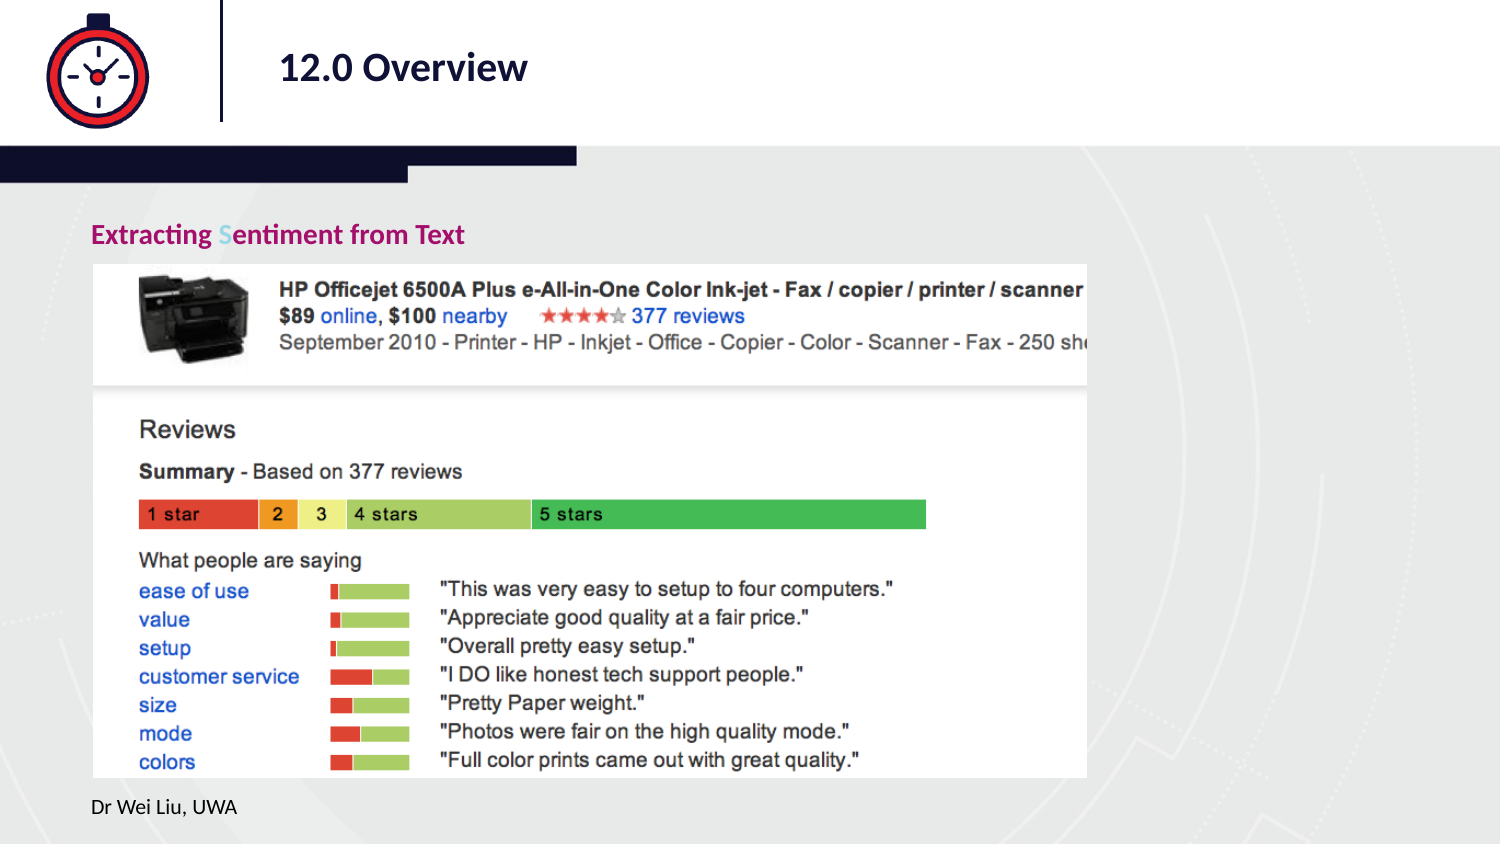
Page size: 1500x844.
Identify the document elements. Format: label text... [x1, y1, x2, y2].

list Extracting Sentiment from Text [76, 207, 1217, 363]
list 12.0 Overview [263, 32, 1404, 106]
picture [0, 0, 1500, 844]
list Dr Wei Liu, UWA [76, 784, 1217, 821]
